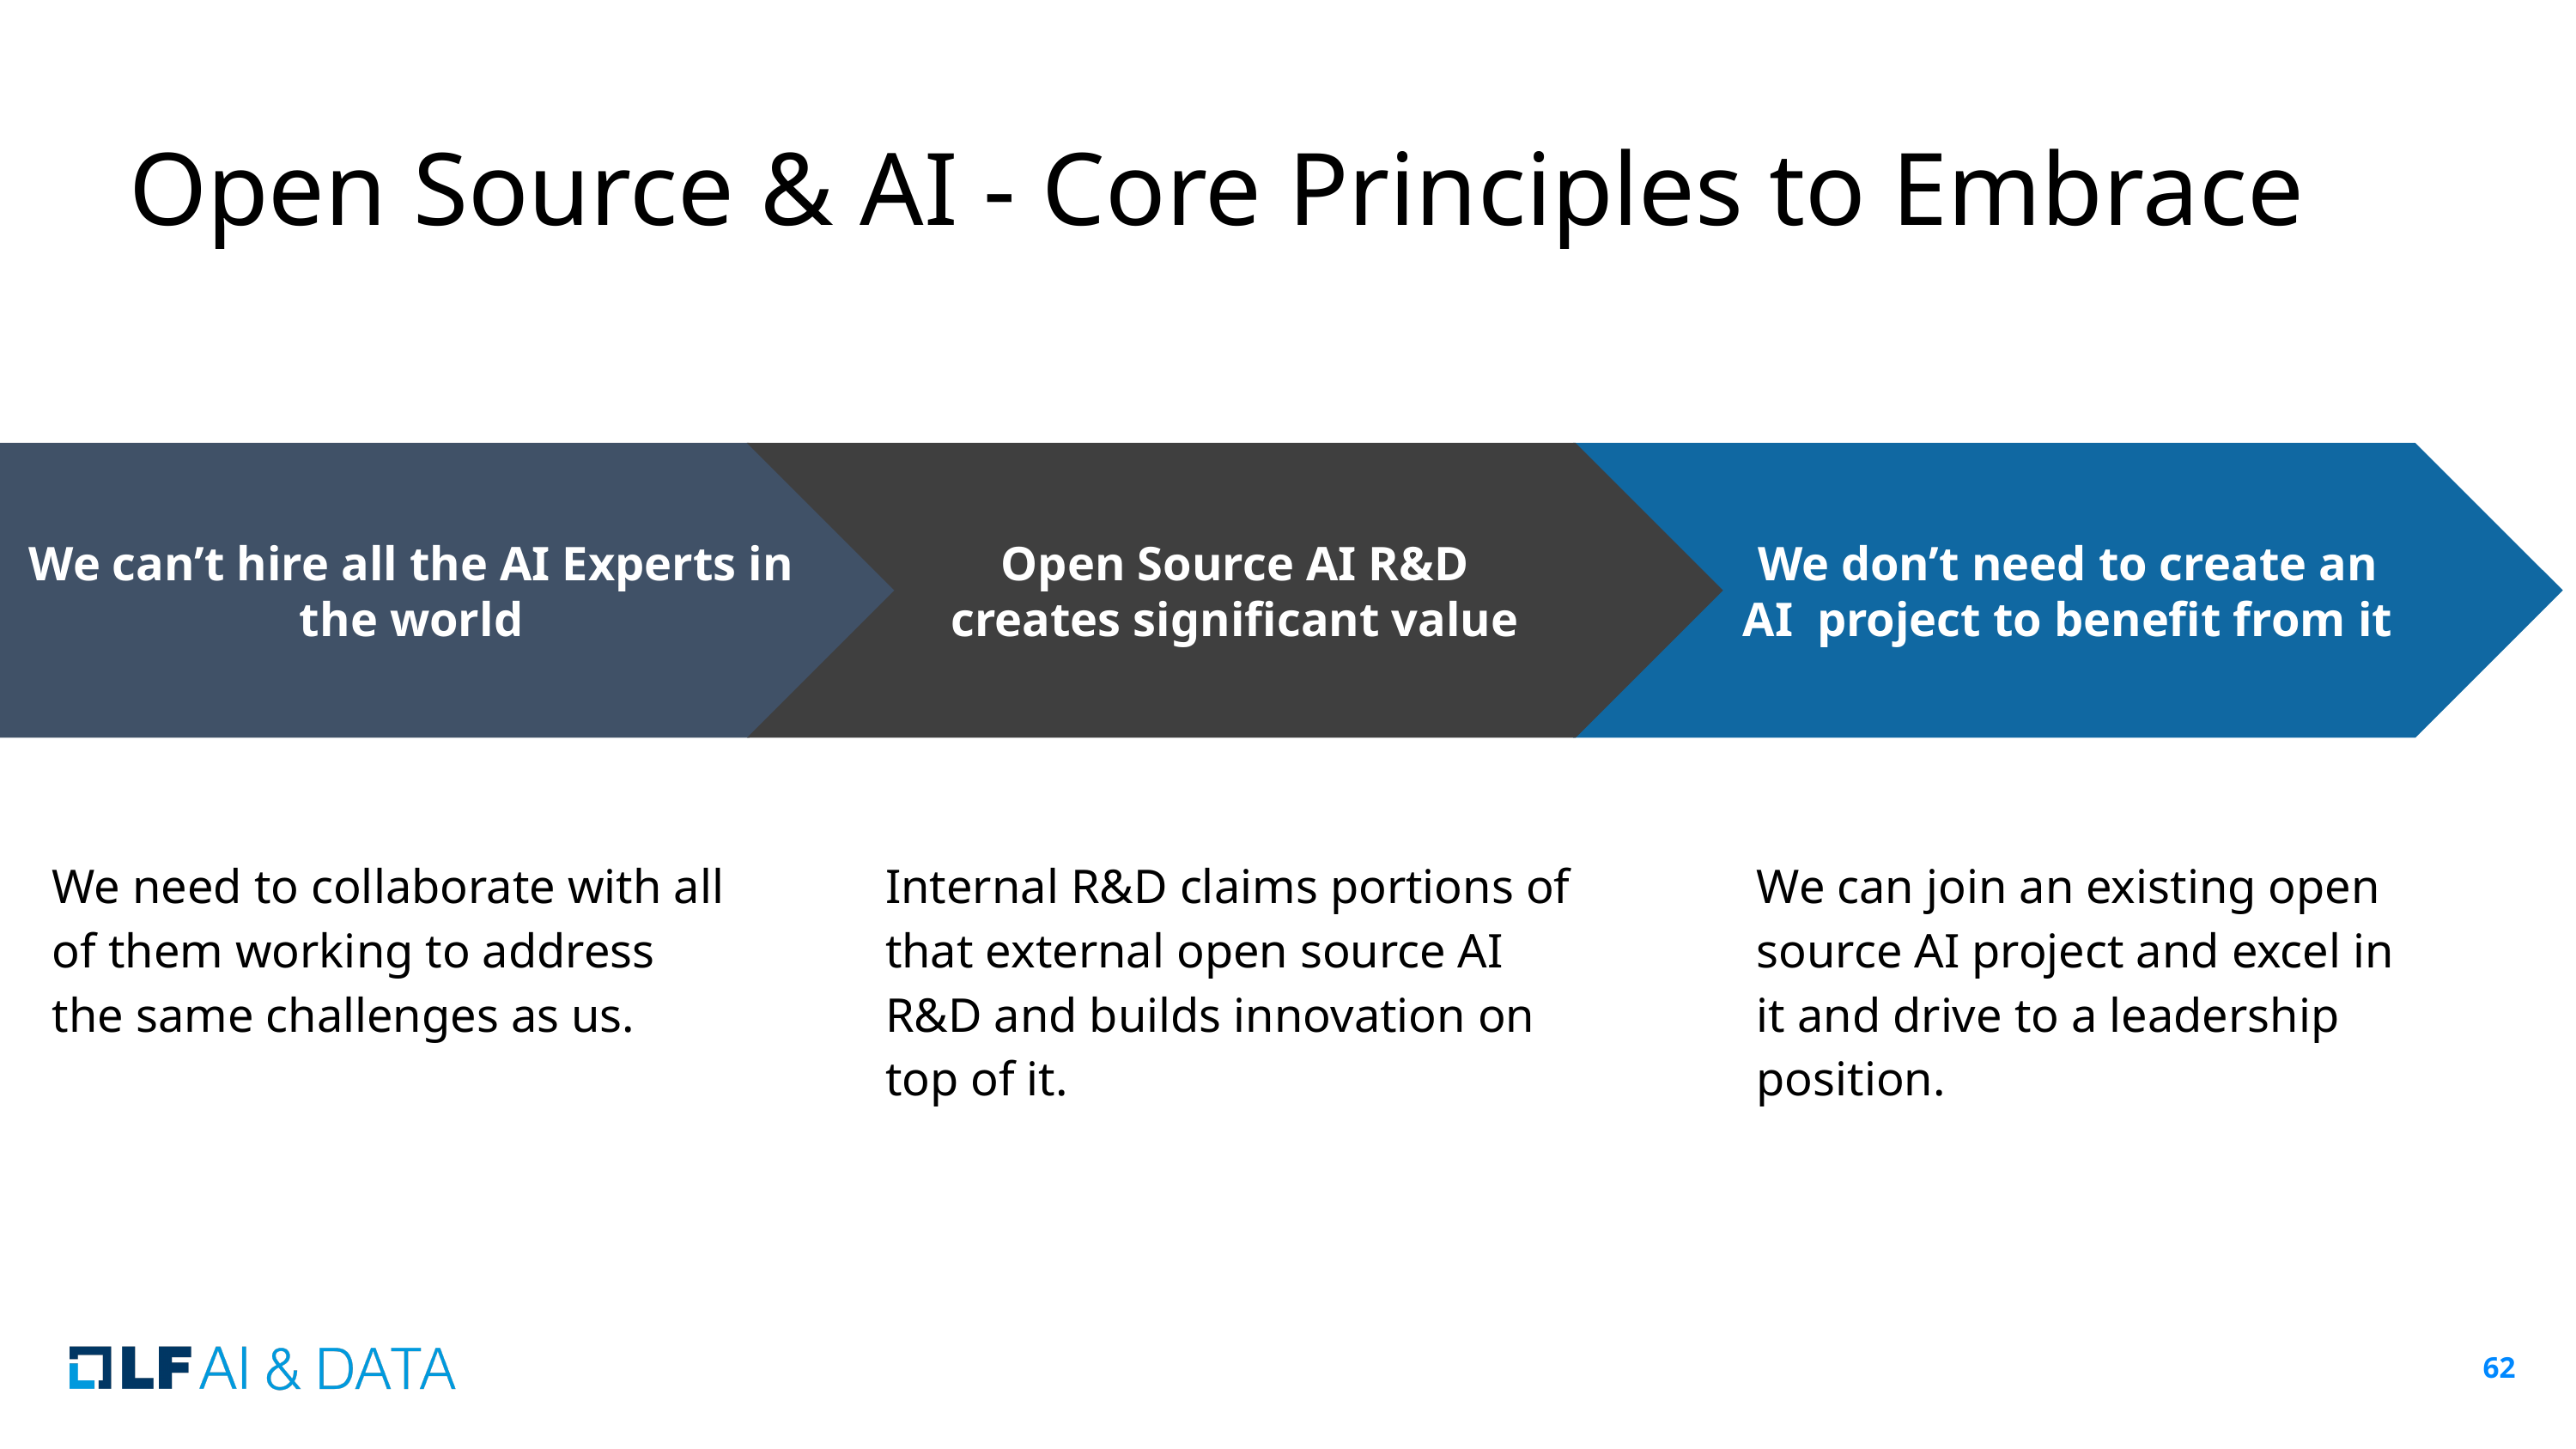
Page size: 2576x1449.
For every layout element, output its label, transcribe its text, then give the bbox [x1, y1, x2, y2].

text_box Open Source AI R&D creates significant value [746, 442, 1723, 738]
title Open Source & AI - Core Principles to Embrace [129, 124, 2530, 287]
text_box We can join an existing open source AI project and excel in it and drive to a leadership position. [1737, 829, 2452, 1282]
text_box We can’t hire all the AI Experts in the world [0, 442, 893, 738]
slide_number ‹#› [2386, 1313, 2542, 1425]
text_box Internal R&D claims portions of that external open source AI R&D and builds innovation on top of it. [866, 829, 1605, 1282]
picture [61, 1341, 461, 1397]
text_box We don’t need to create an AI project to benefit from it [1576, 442, 2563, 738]
text_box We need to collaborate with all of them working to address the same challenges as us. [33, 829, 747, 1282]
